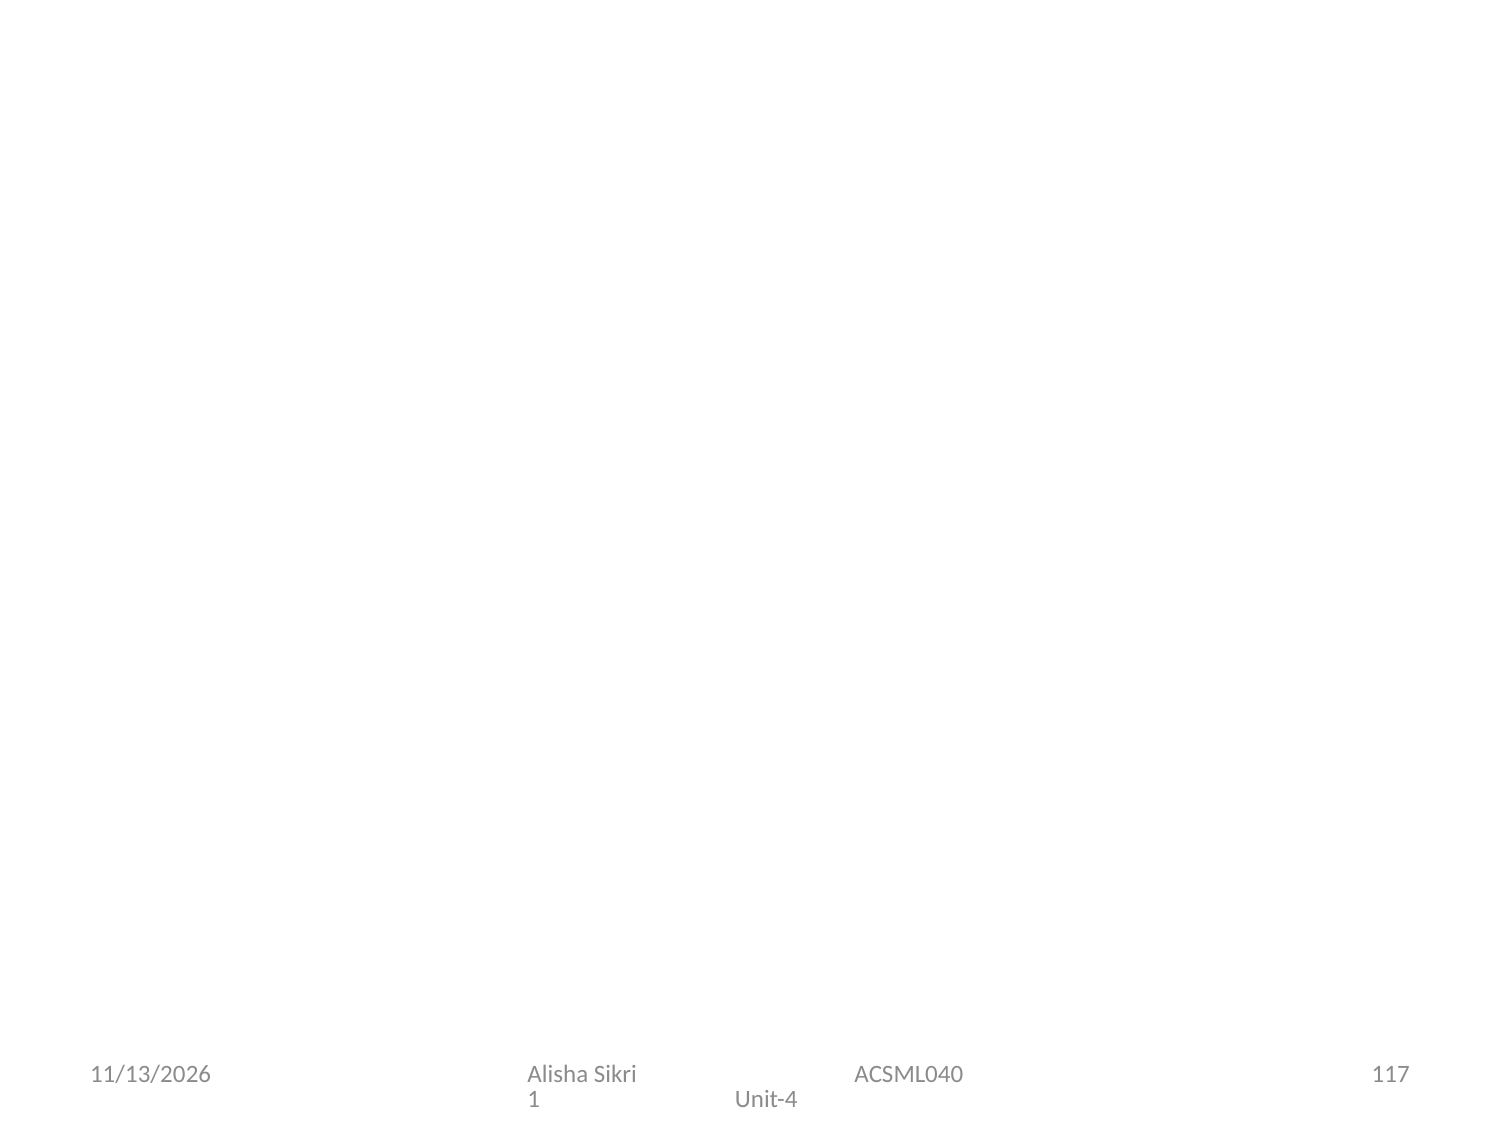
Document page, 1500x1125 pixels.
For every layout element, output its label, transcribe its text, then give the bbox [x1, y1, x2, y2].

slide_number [75, 1042, 425, 1103]
slide_number 117 [1074, 1042, 1425, 1103]
footer Alisha Sikri ACSML0401 Unit-4 [512, 1042, 988, 1103]
